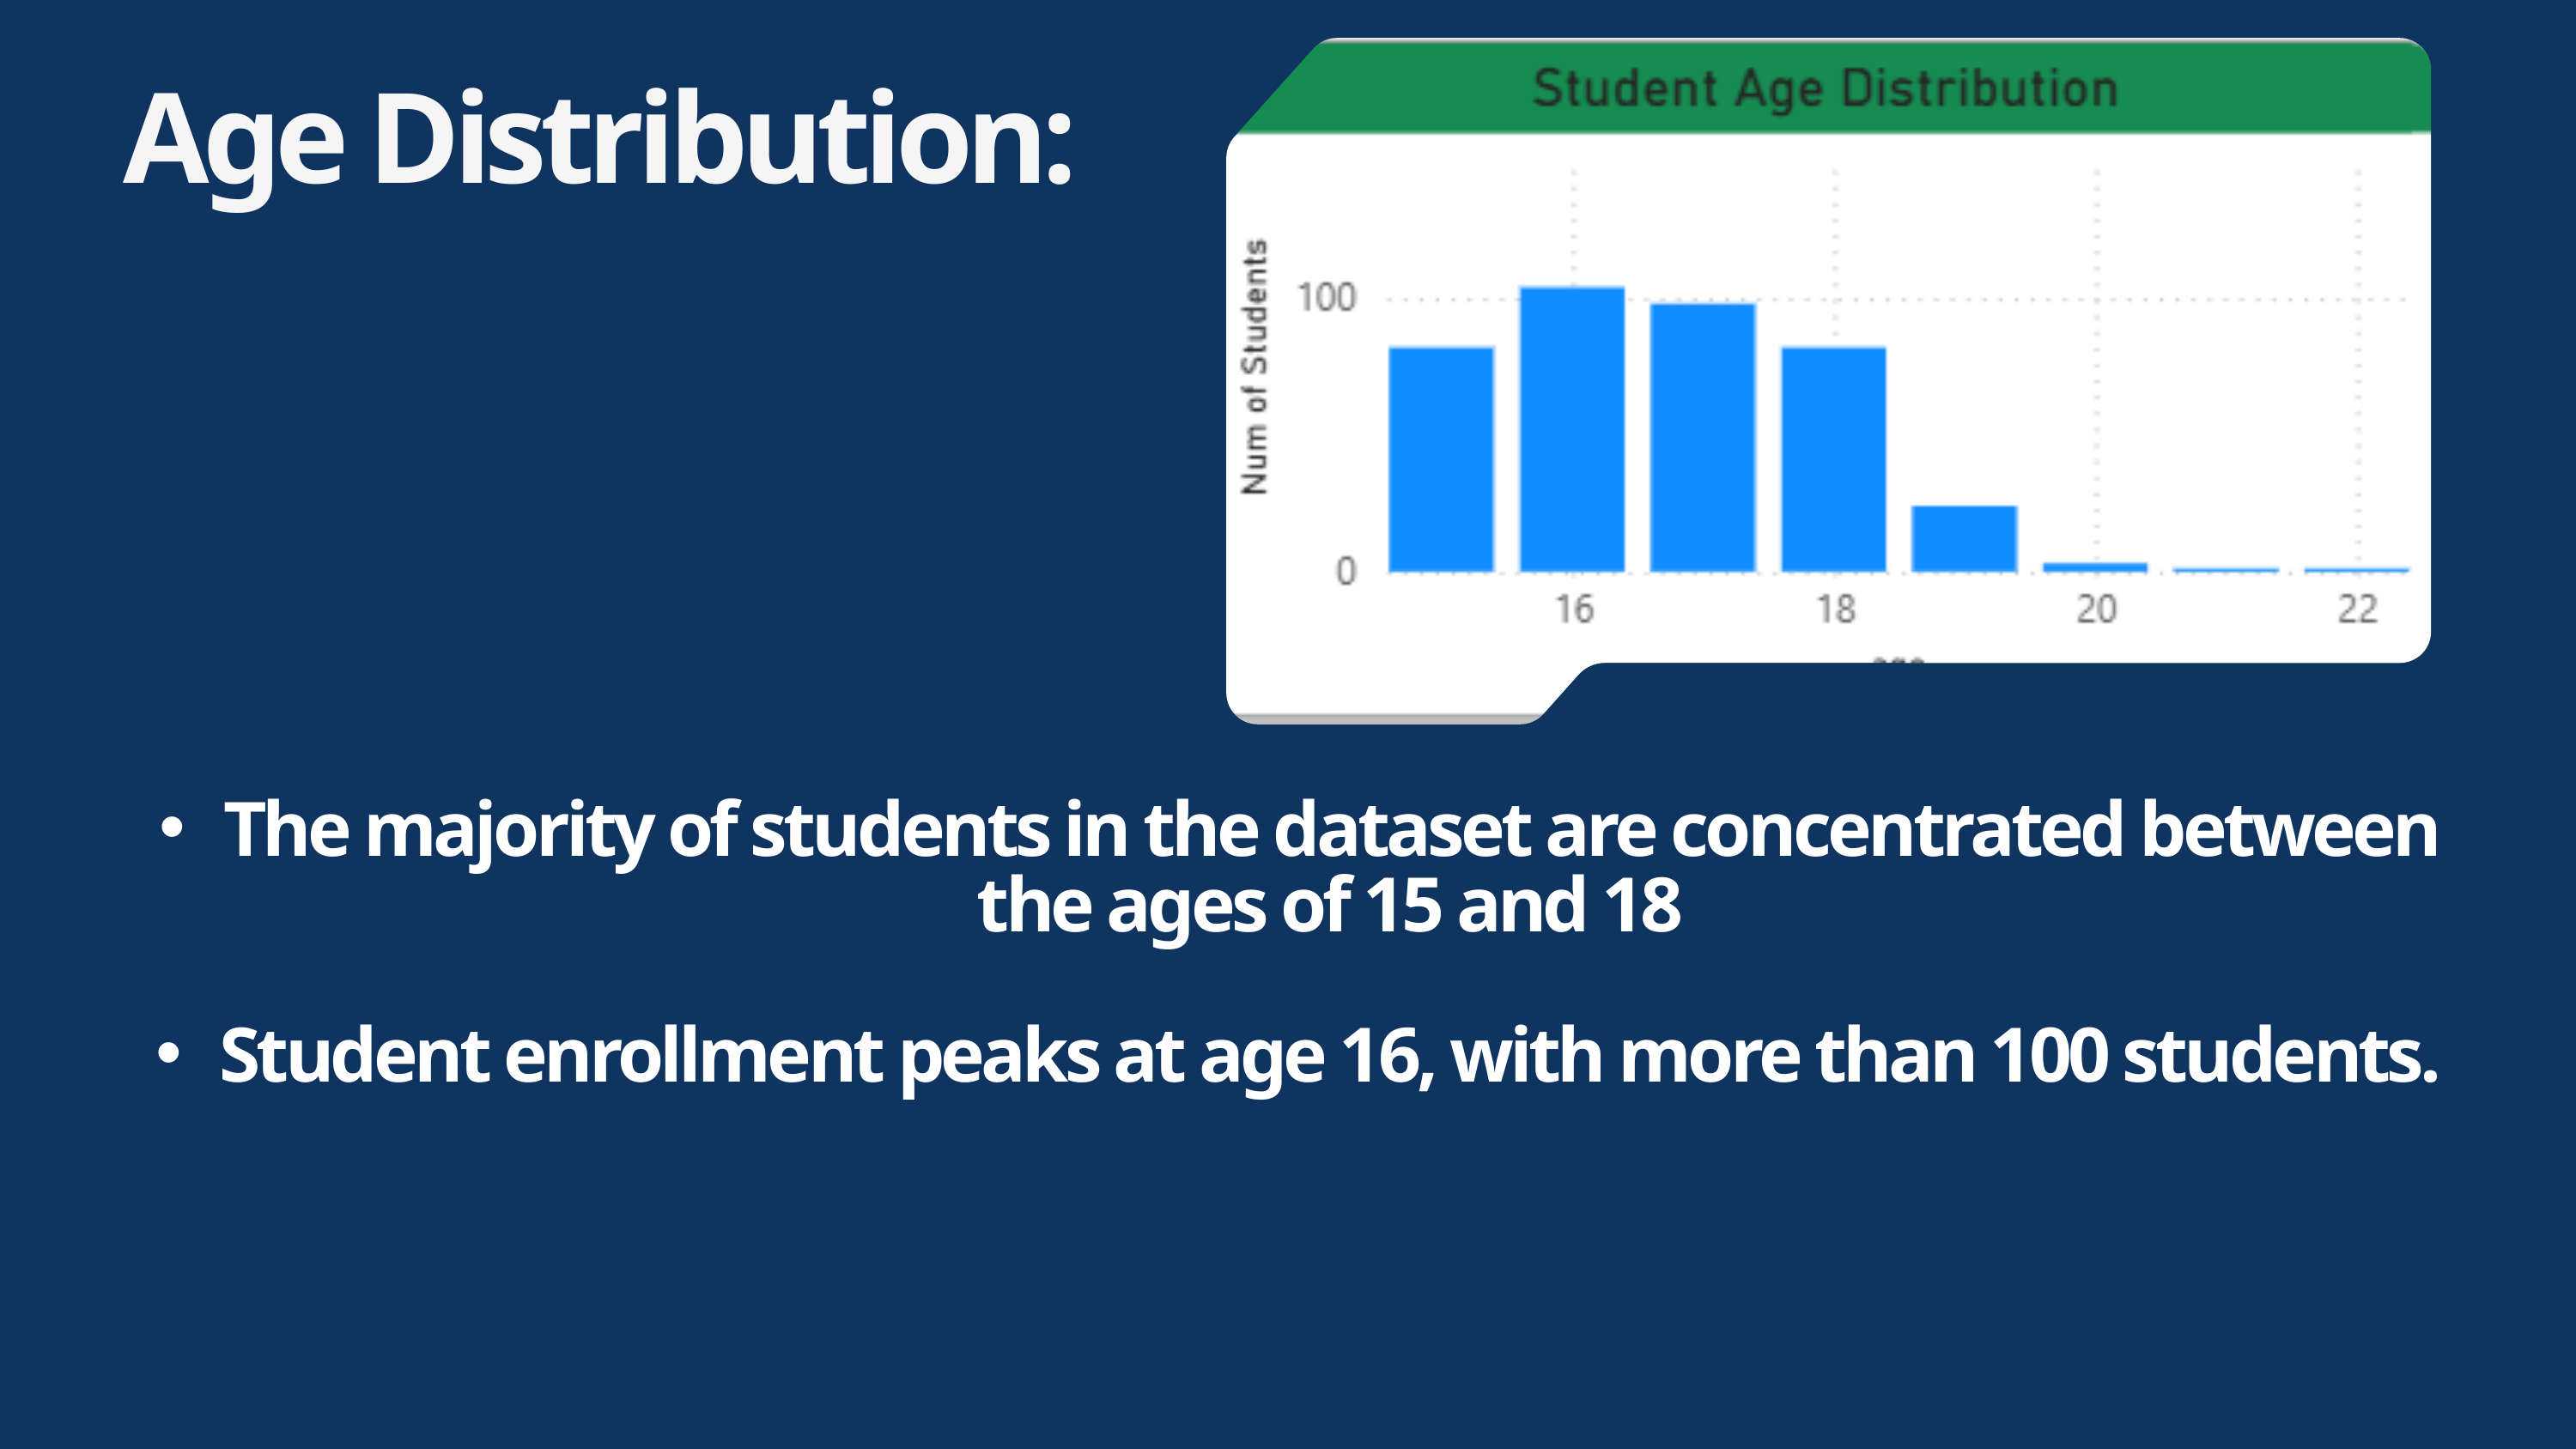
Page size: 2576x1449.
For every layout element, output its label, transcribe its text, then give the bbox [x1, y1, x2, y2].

text_box The majority of students in the dataset are concentrated between the ages of 15 and 18 Student enrollment peaks at age 16, with more than 100 students. [39, 796, 2494, 1173]
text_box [123, 69, 1094, 283]
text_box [1225, 37, 2432, 724]
